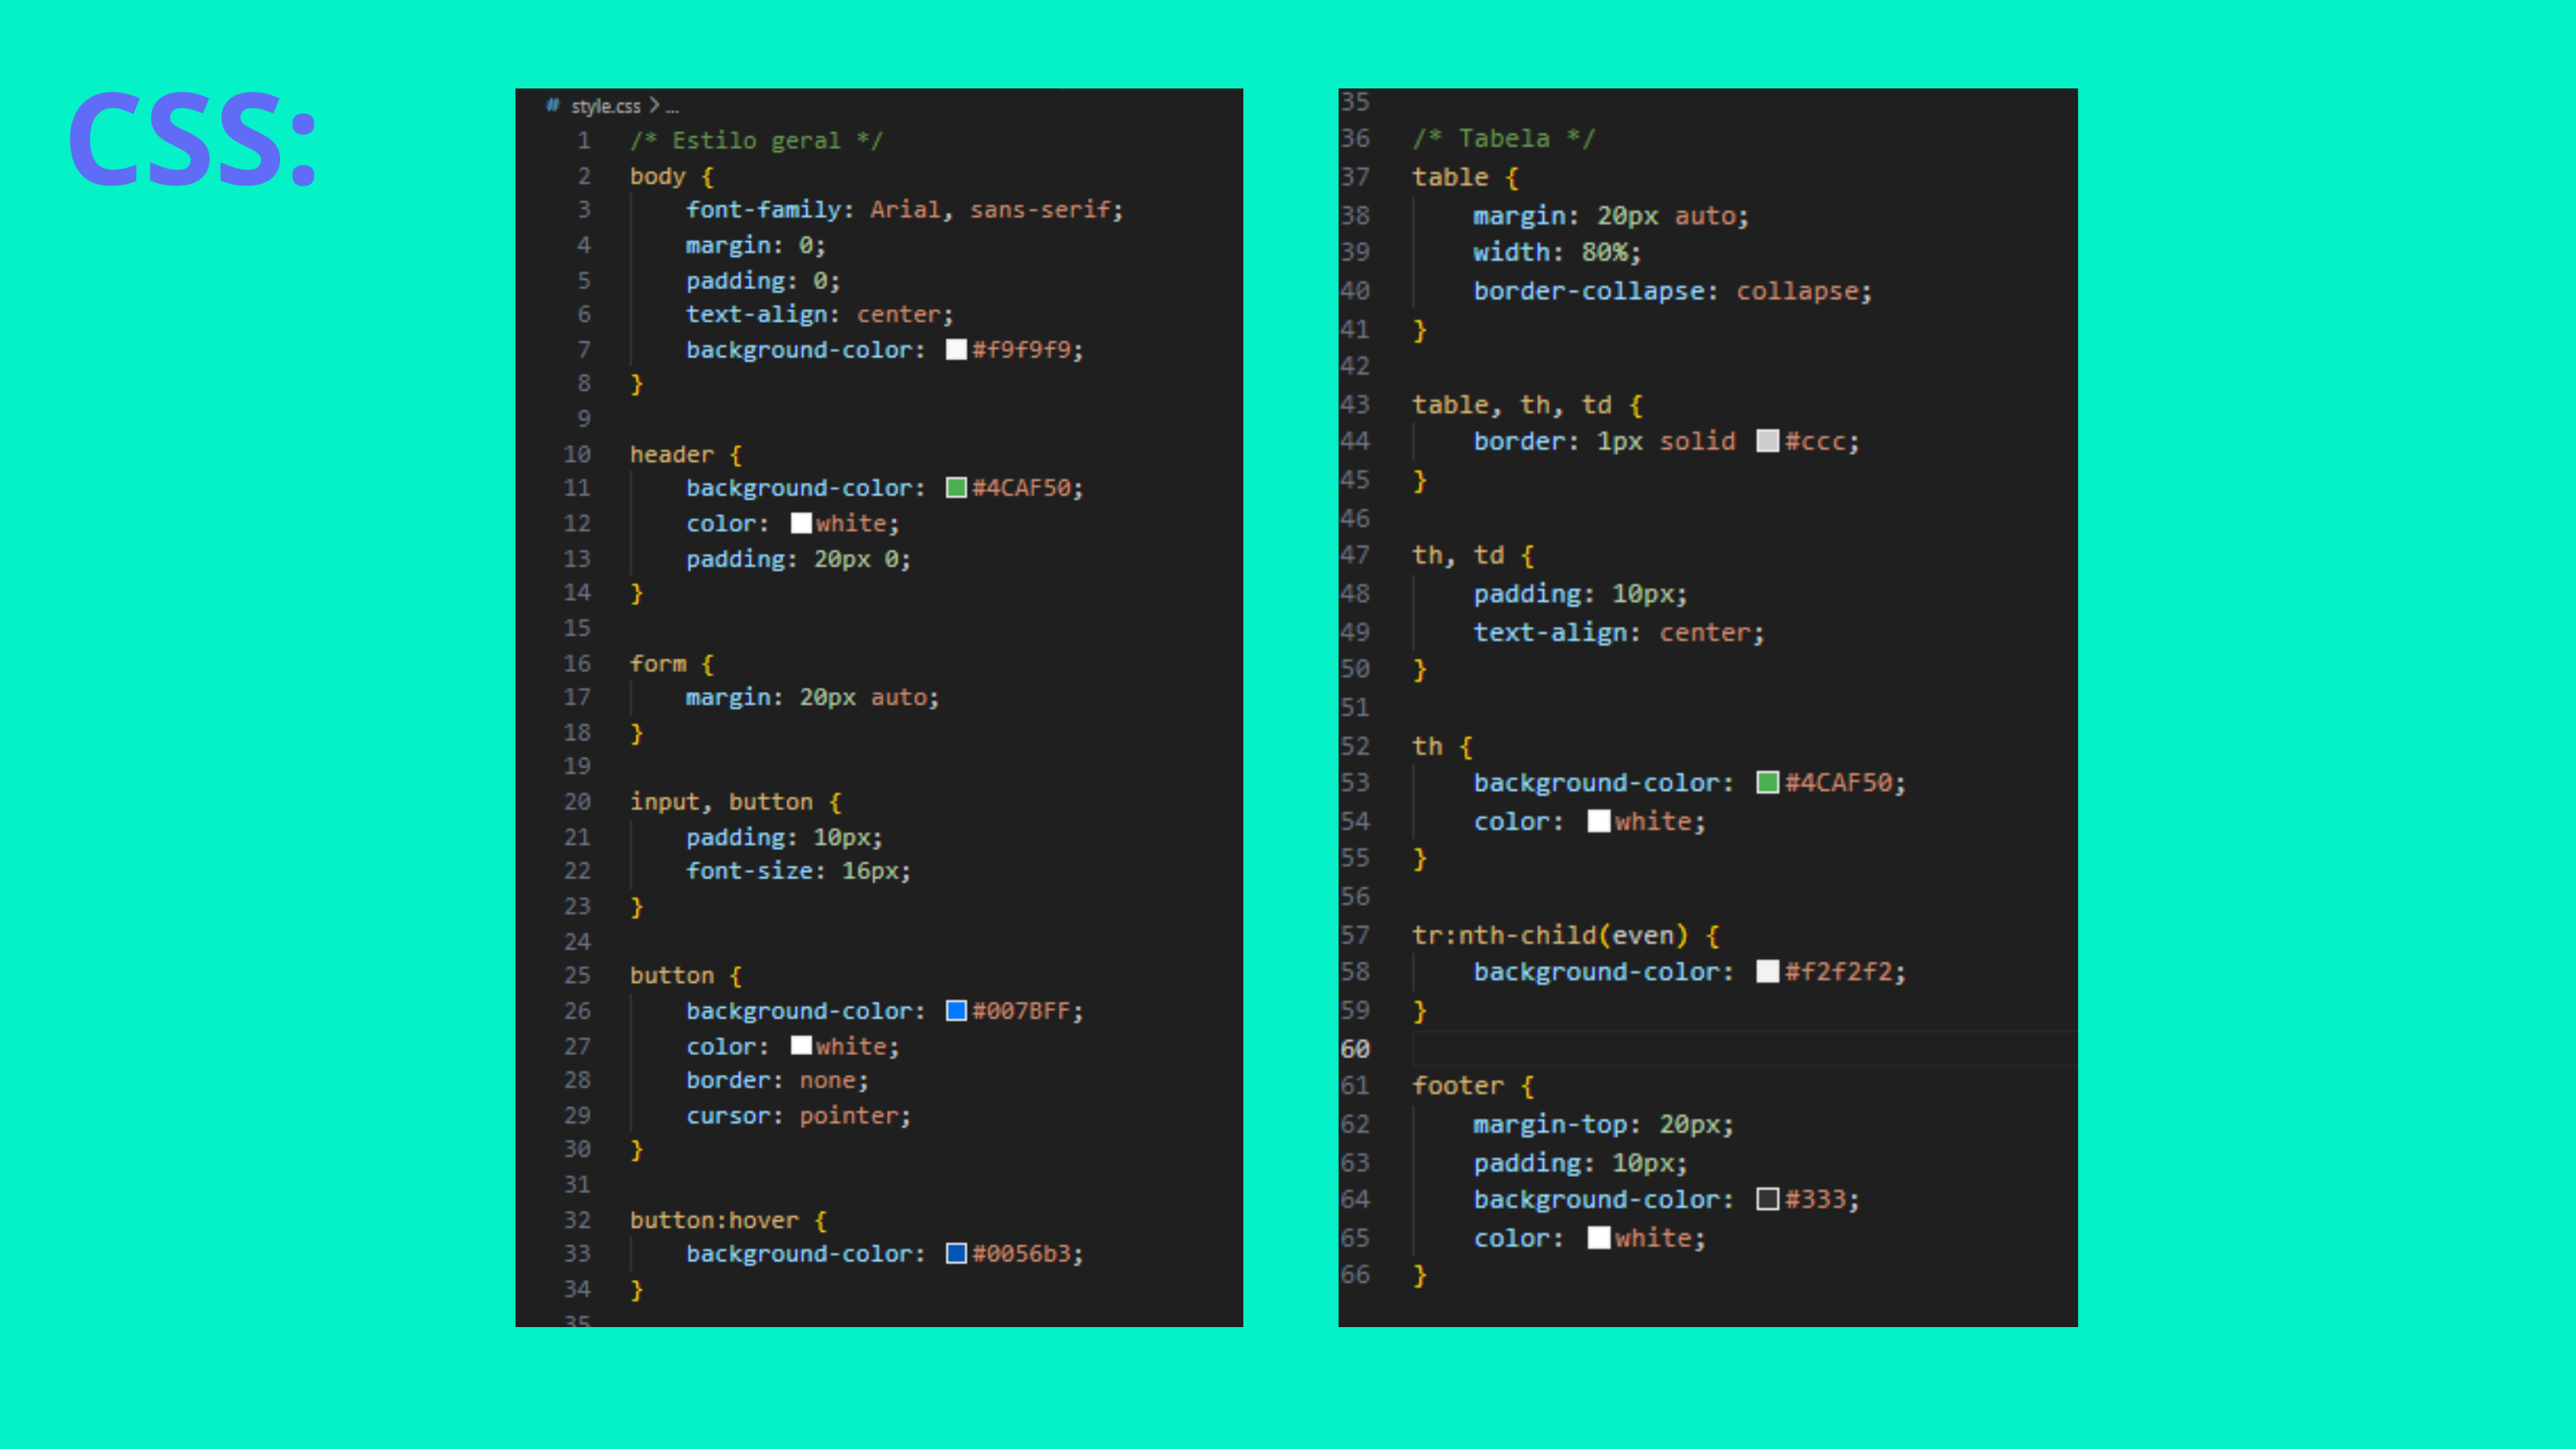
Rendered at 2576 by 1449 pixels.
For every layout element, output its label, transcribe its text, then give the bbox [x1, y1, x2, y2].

text_box CSS: [63, 66, 1832, 211]
text_box [515, 211, 1243, 1327]
text_box [1338, 88, 2079, 1327]
